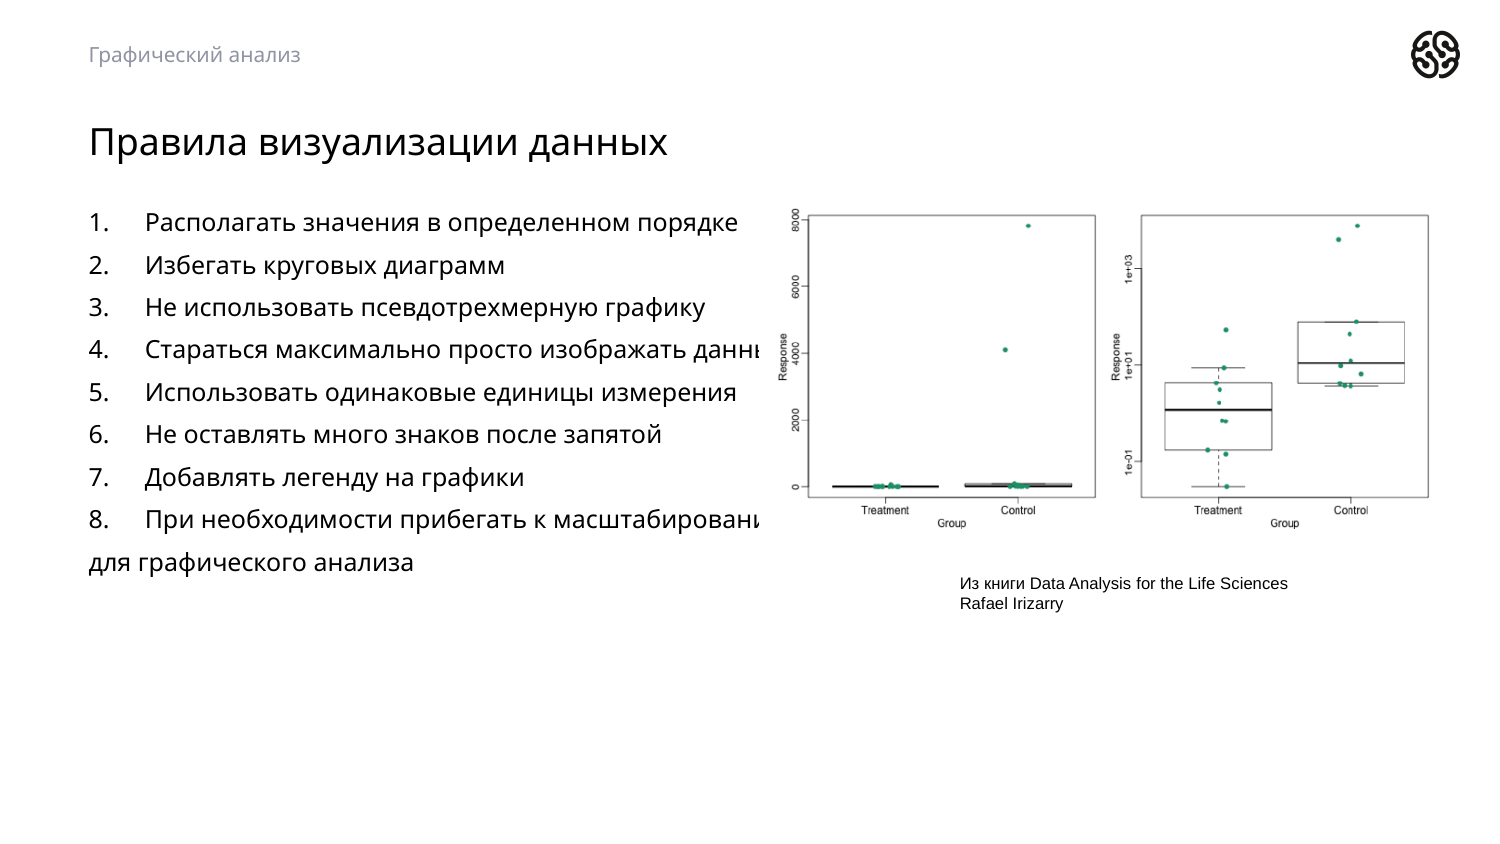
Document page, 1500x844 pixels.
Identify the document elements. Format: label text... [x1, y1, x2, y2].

subtitle Графический анализ [88, 24, 1066, 84]
picture [1411, 30, 1460, 79]
subtitle Располагать значения в определенном порядке Избегать круговых диаграмм Не использовать псевдотрехмерную графику Стараться максимально просто изображать данные Использовать одинаковые единицы измерения Не оставлять много знаков после запятой Добавлять легенду на графики При необходимости прибегать к масштабированию данных для графического анализа [88, 206, 1412, 739]
picture [758, 206, 1460, 538]
text_box Из книги Data Analysis for the Life Sciences Rafael Irizarry [944, 565, 1500, 620]
title Правила визуализации данных [88, 118, 1412, 164]
